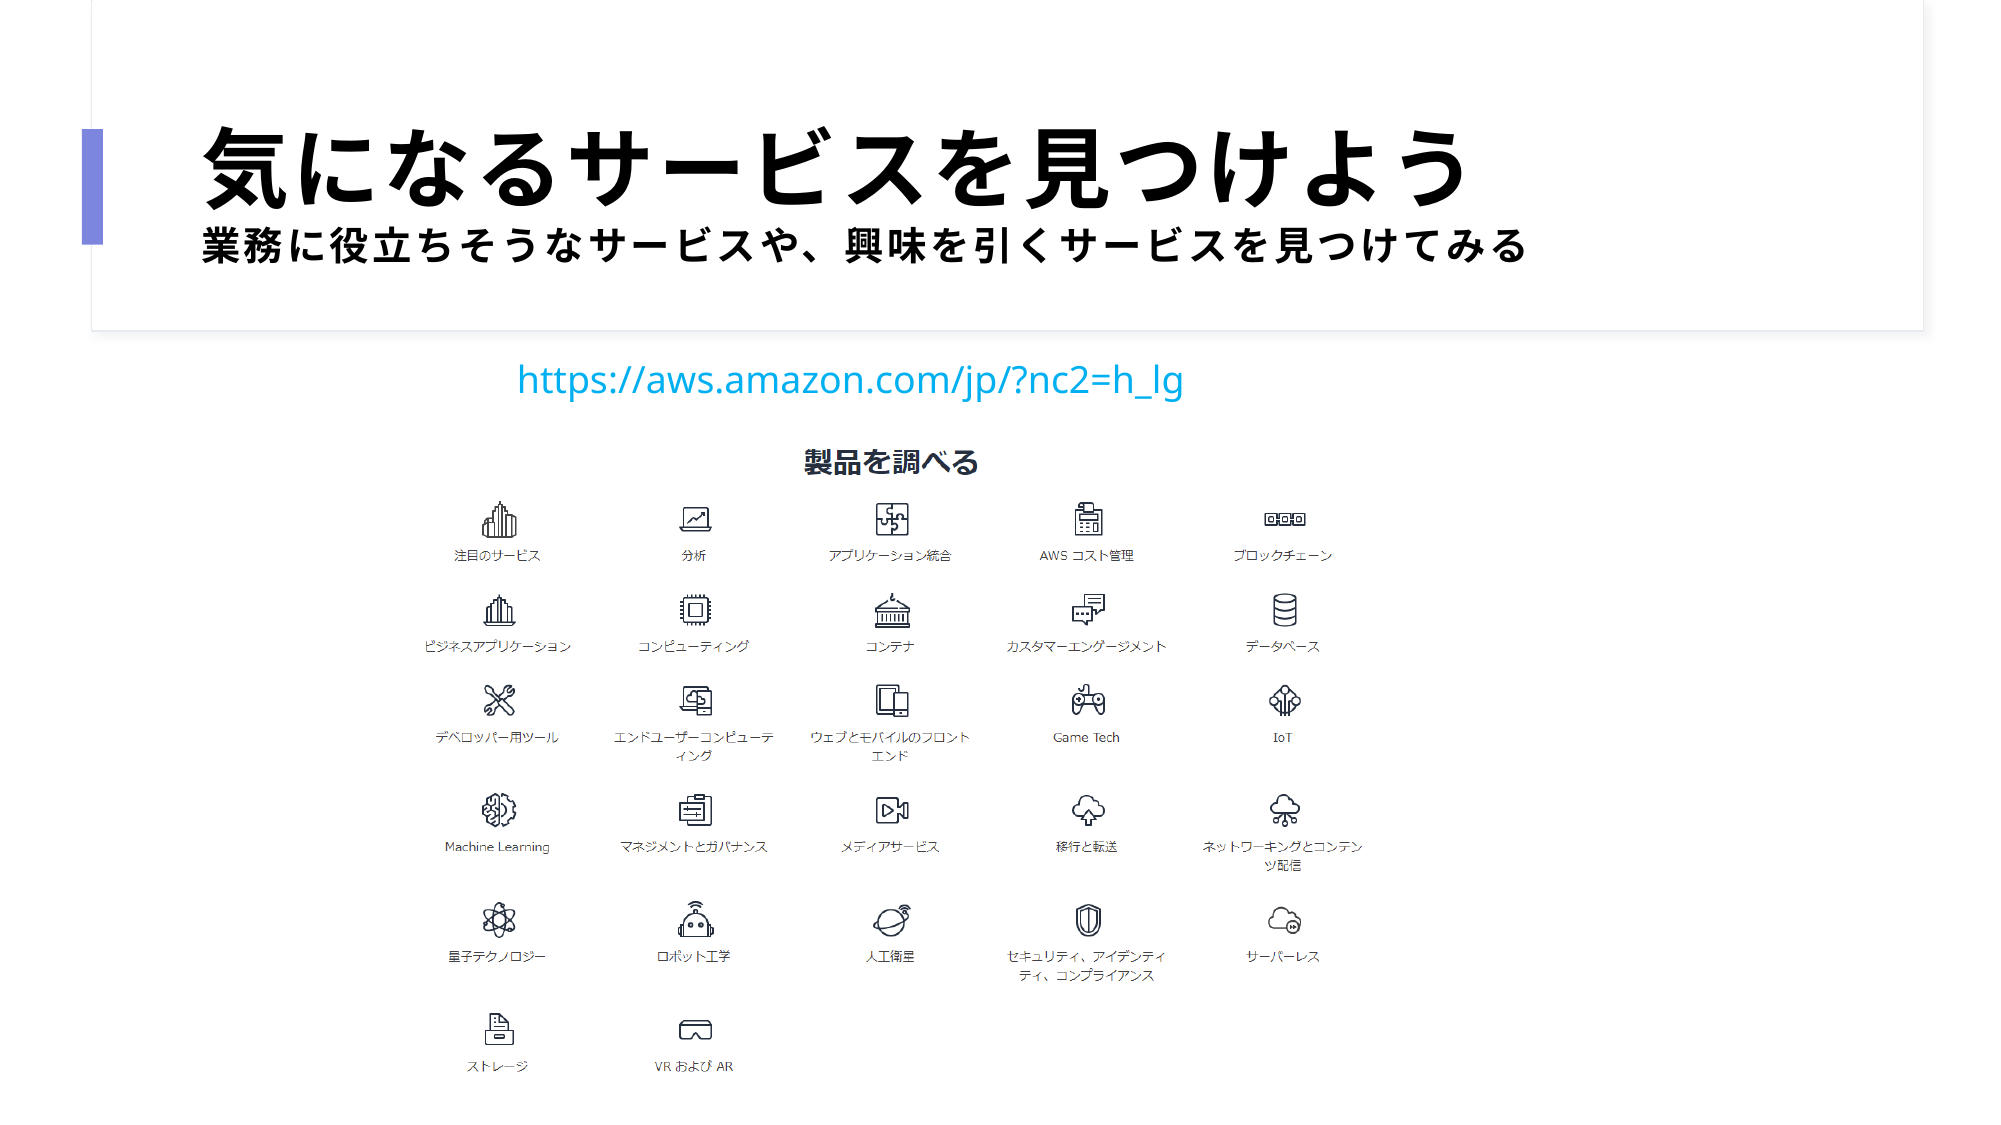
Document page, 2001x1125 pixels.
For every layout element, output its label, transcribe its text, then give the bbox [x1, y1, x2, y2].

text_box https://aws.amazon.com/jp/?nc2=h_lg [502, 348, 1293, 409]
picture [404, 432, 1391, 1094]
title 気になるサービスを見つけよう 業務に役立ちそうなサービスや、興味を引くサービスを見つけてみる [183, 90, 1851, 284]
